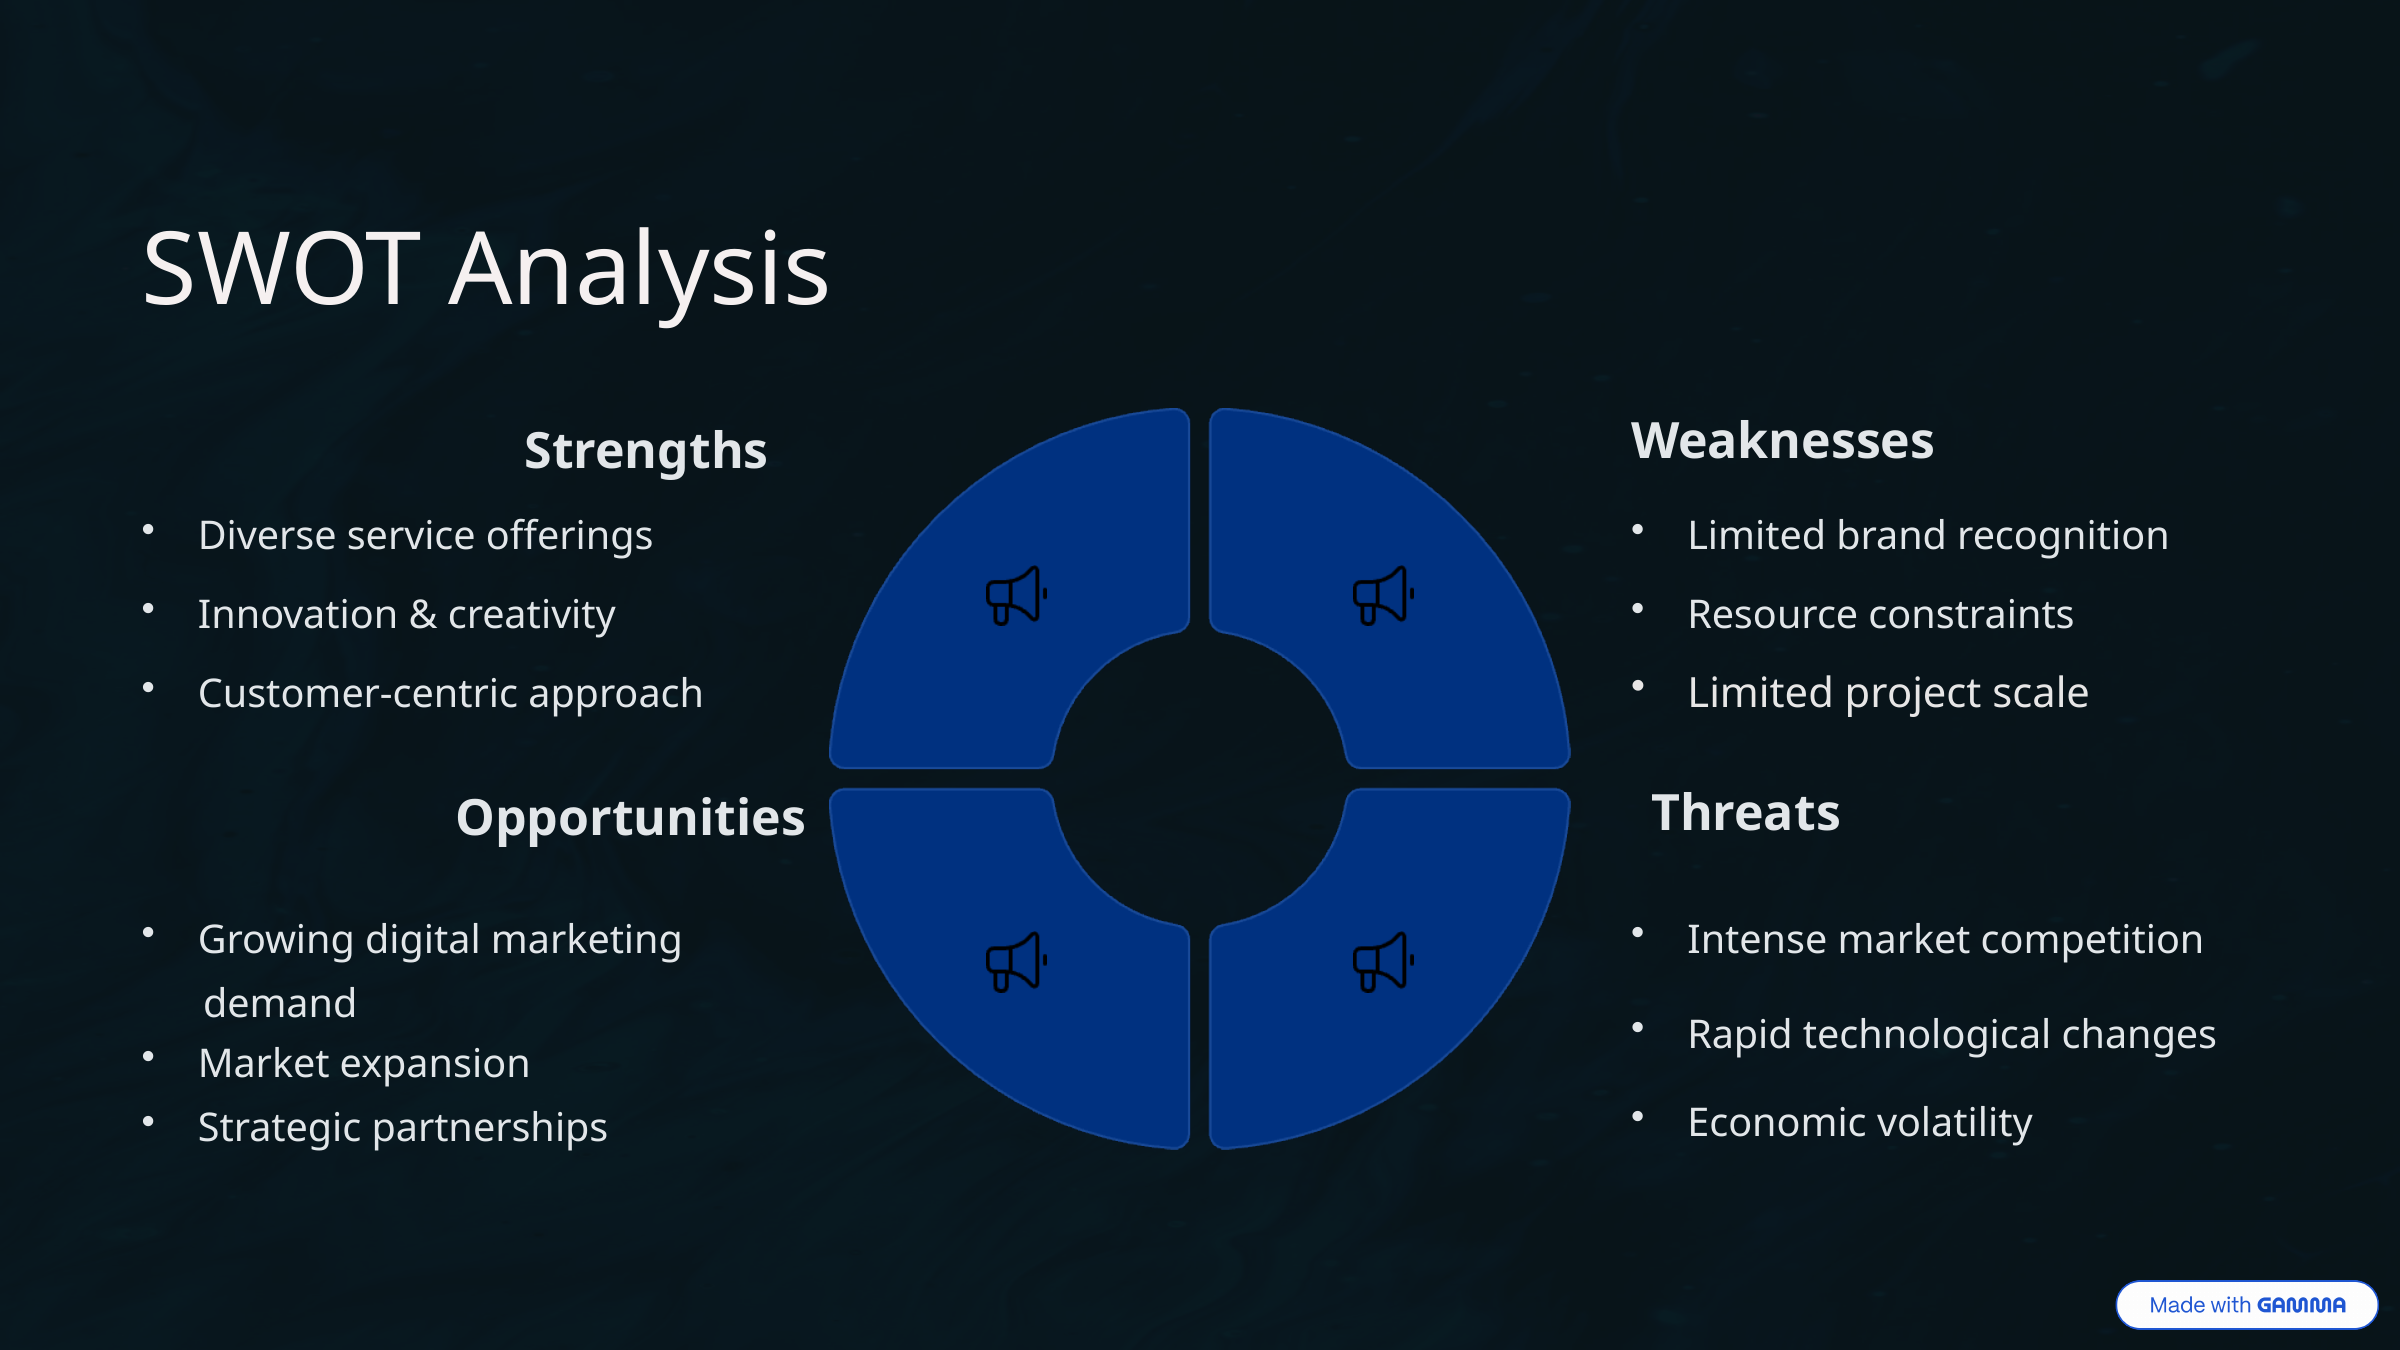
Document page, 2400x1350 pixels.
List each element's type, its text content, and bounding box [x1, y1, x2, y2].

text_box Growing digital marketing demand [141, 896, 769, 962]
text_box Diverse service offerings [141, 493, 769, 559]
text_box Strategic partnerships [141, 1085, 769, 1150]
text_box Limited project scale [1631, 651, 2259, 716]
text_box Economic volatility [1631, 1080, 2259, 1145]
text_box Innovation & creativity [141, 572, 769, 638]
text_box Limited brand recognition [1631, 493, 2259, 559]
text_box Market expansion [141, 1020, 769, 1085]
text_box Threats [1571, 777, 1841, 841]
picture [829, 408, 1571, 1150]
picture [2106, 1271, 2389, 1339]
text_box Resource constraints [1631, 572, 2259, 638]
text_box Strengths [262, 415, 769, 480]
text_box SWOT Analysis [141, 198, 1154, 325]
text_box Opportunities [455, 783, 829, 847]
text_box Rapid technological changes [1631, 991, 2259, 1057]
text_box Weaknesses [1631, 405, 2138, 470]
text_box Customer-centric approach [141, 651, 769, 716]
text_box Intense market competition [1631, 896, 2259, 991]
